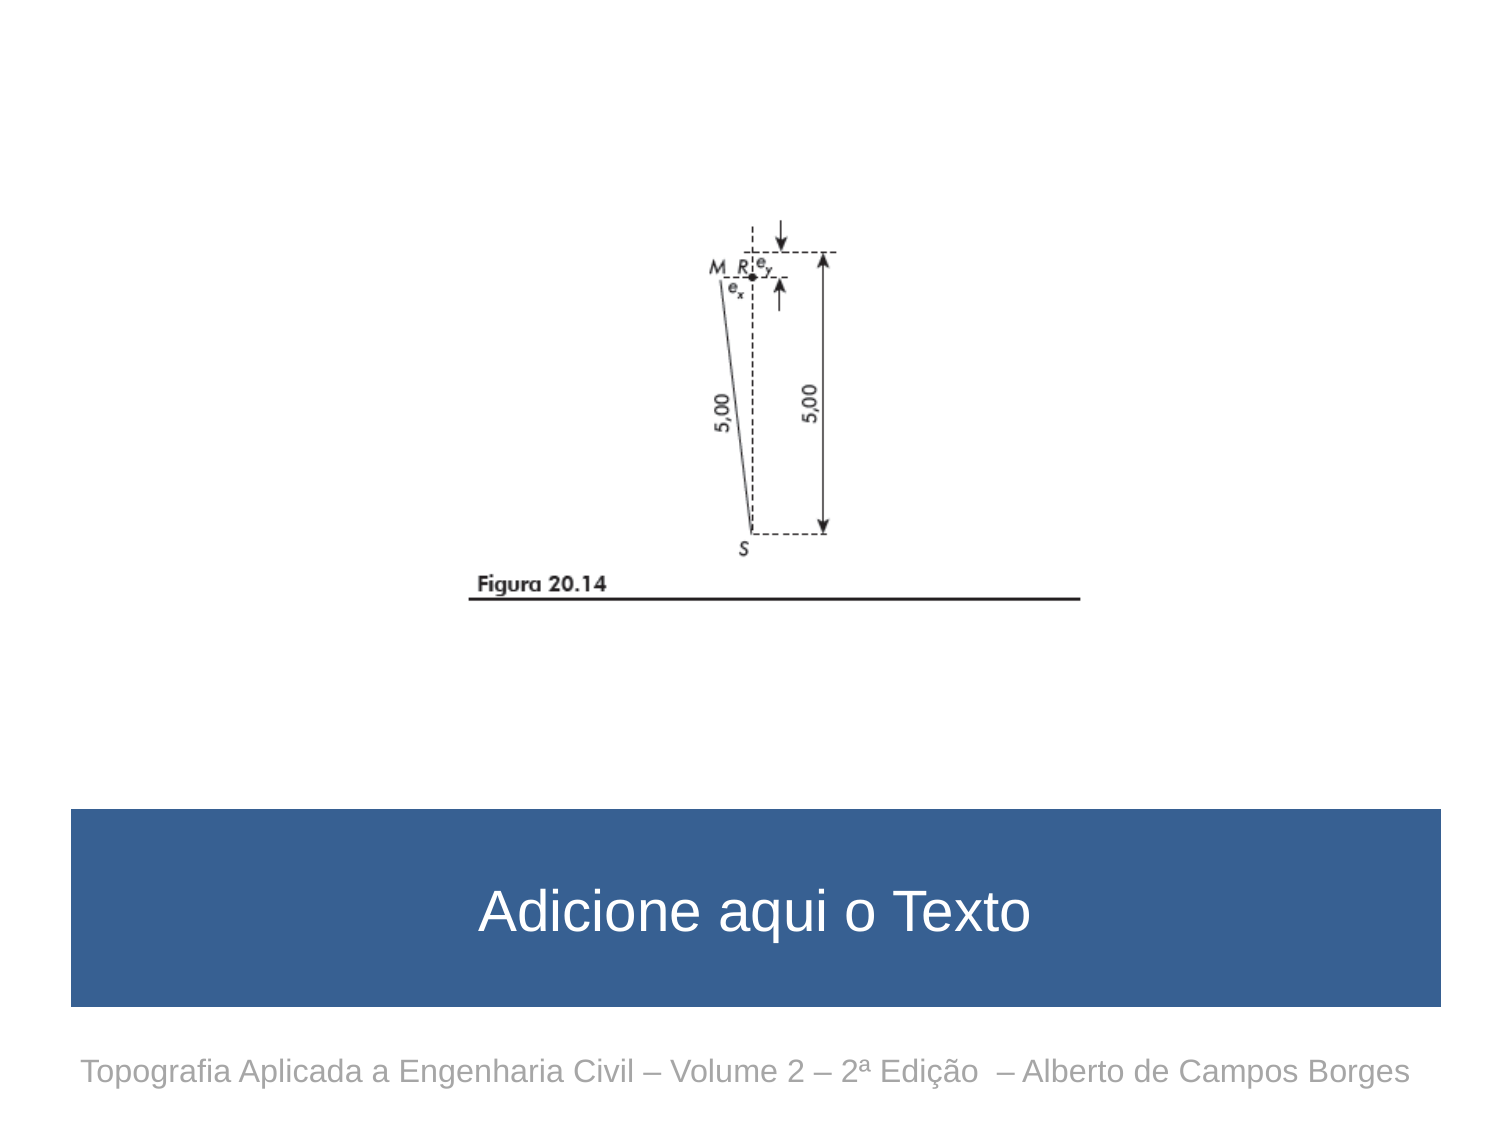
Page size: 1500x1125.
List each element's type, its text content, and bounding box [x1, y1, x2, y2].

footer Topografia Aplicada a Engenharia Civil – Volume 2 – 2ª Edição – Alberto de Campos Borges [0, 1042, 1500, 1103]
text_box Adicione aqui o Texto [70, 808, 1442, 1008]
picture [396, 207, 1115, 612]
